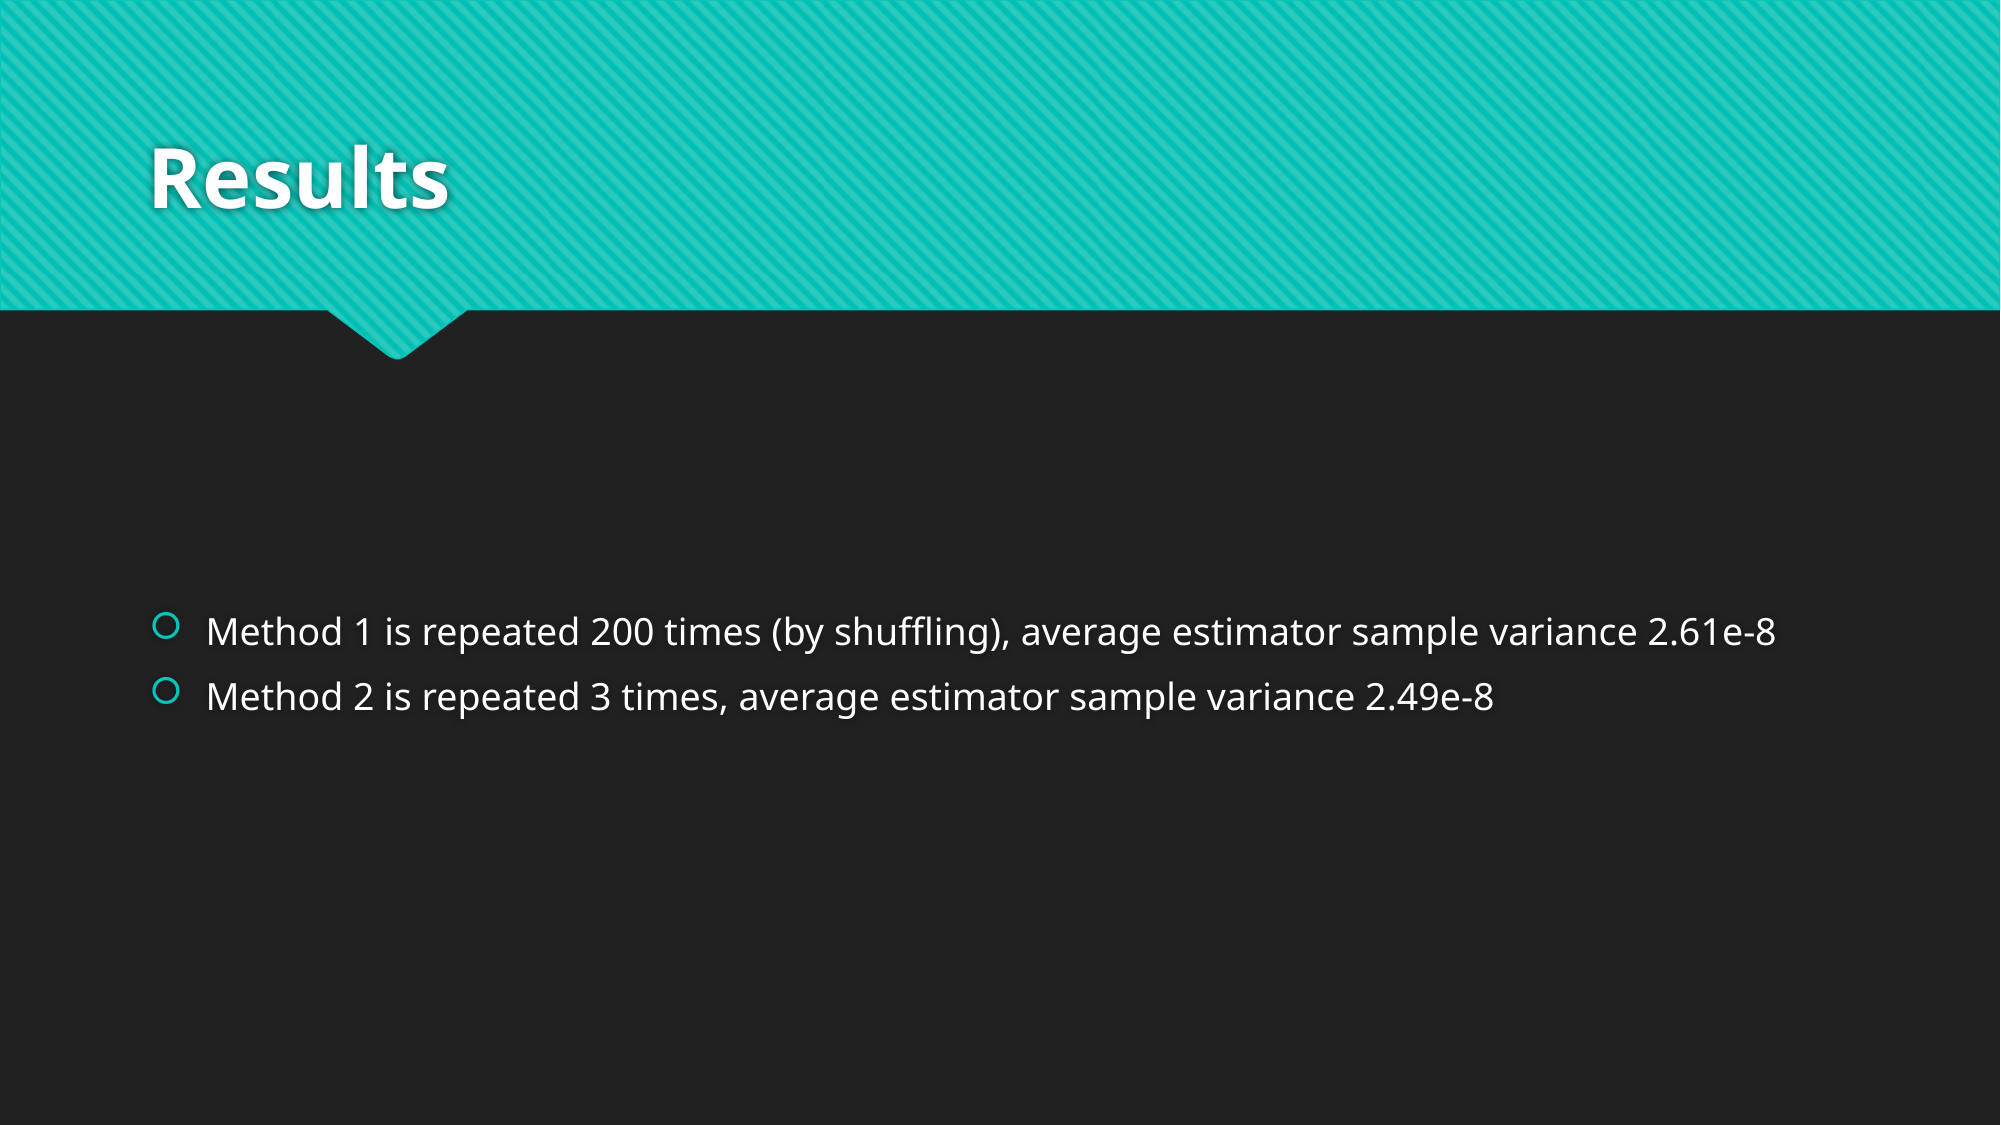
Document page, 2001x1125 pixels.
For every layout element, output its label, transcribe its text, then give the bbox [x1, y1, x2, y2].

list Method 1 is repeated 200 times (by shuffling), average estimator sample variance 2.61e-8 Method 2 is repeated 3 times, average estimator sample variance 2.49e-8 [134, 364, 1866, 962]
title Results [132, 73, 1868, 233]
